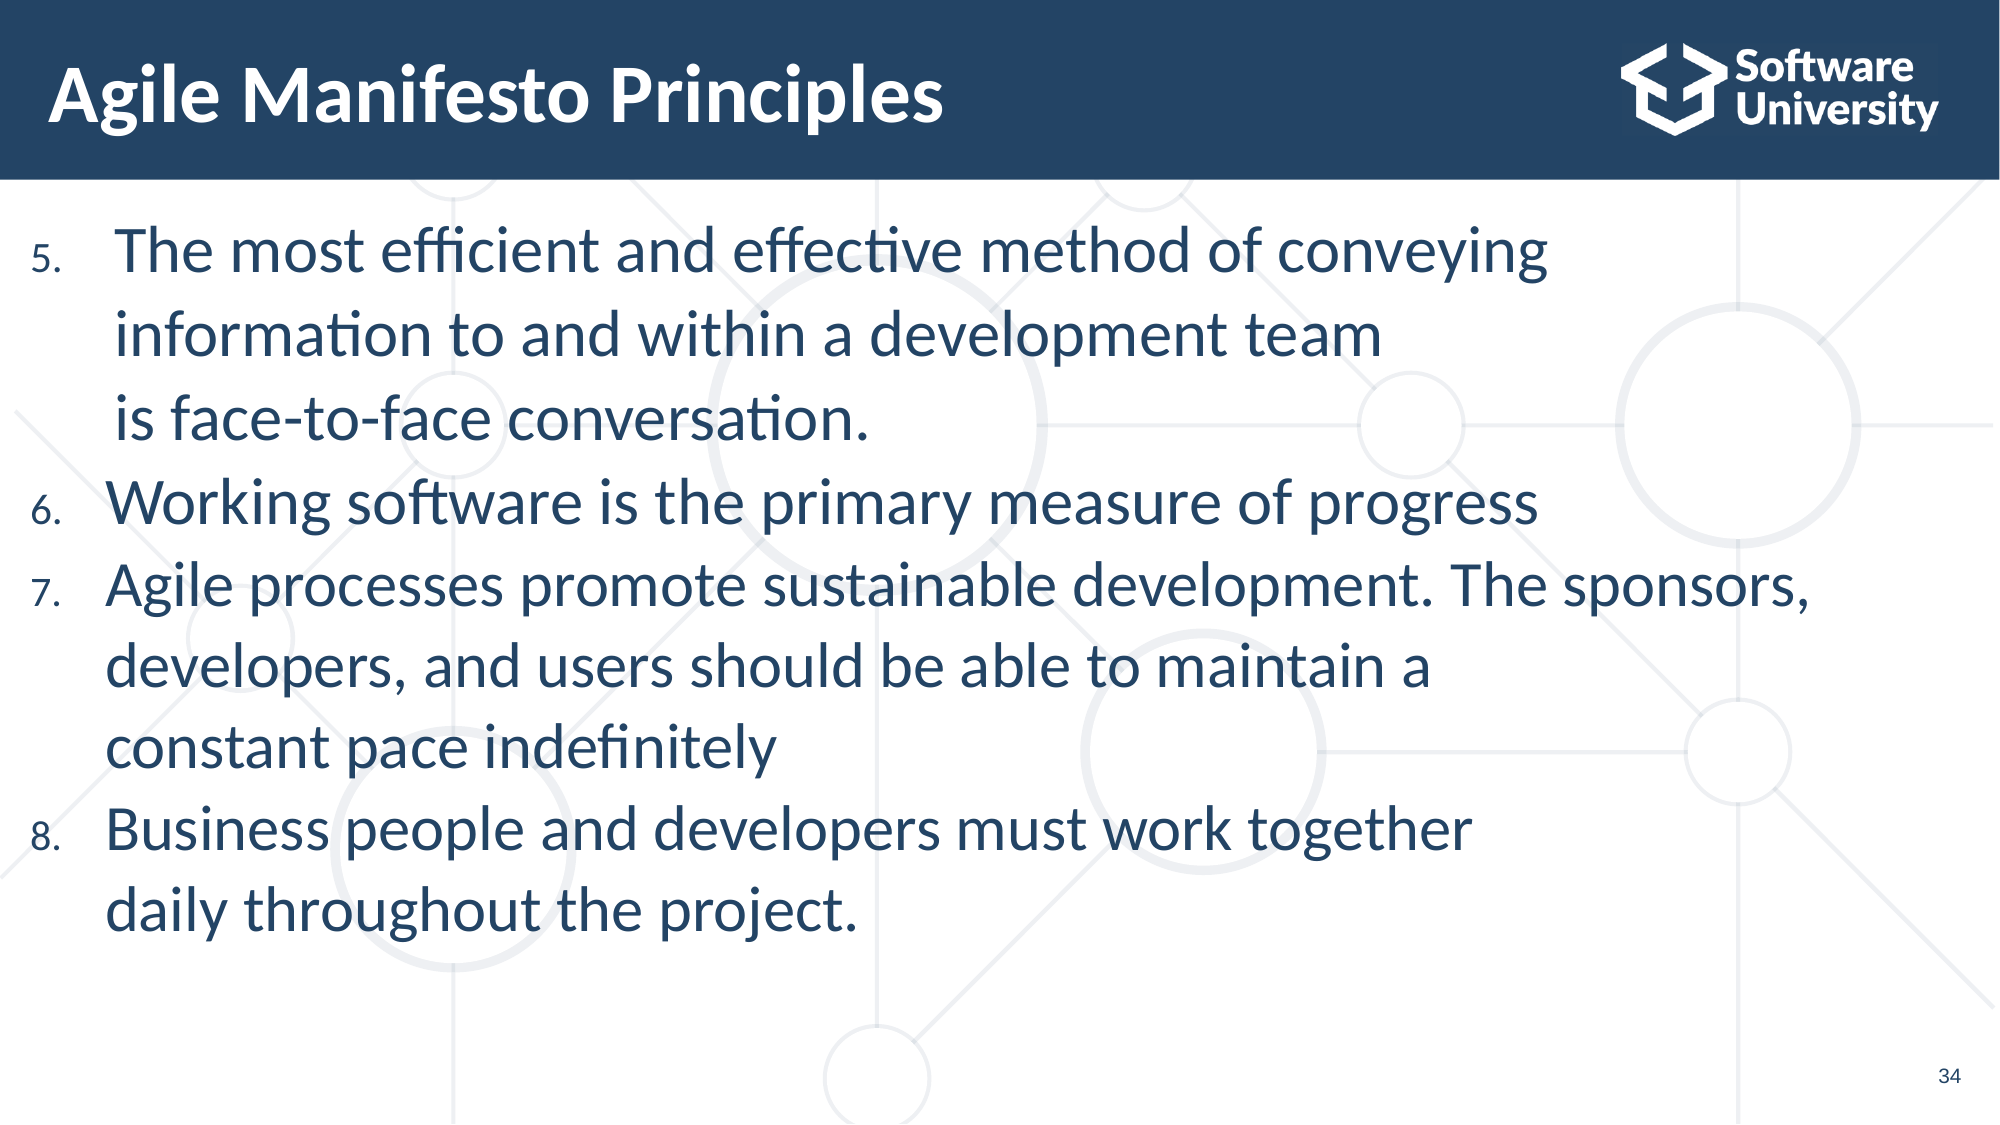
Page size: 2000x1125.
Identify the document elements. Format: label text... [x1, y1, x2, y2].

title Agile Manifesto Principles [31, 16, 1591, 162]
list The most efficient and effective method of conveying information to and within a development team is face-to-face conversation. Working software is the primary measure of progress Agile processes promote sustainable development. The sponsors, developers, and users should be able to maintain a constant pace indefinitely Business people and developers must work together daily throughout the project. [12, 196, 2000, 1075]
picture [1621, 43, 1939, 136]
slide_number 34 [1896, 1049, 1968, 1101]
